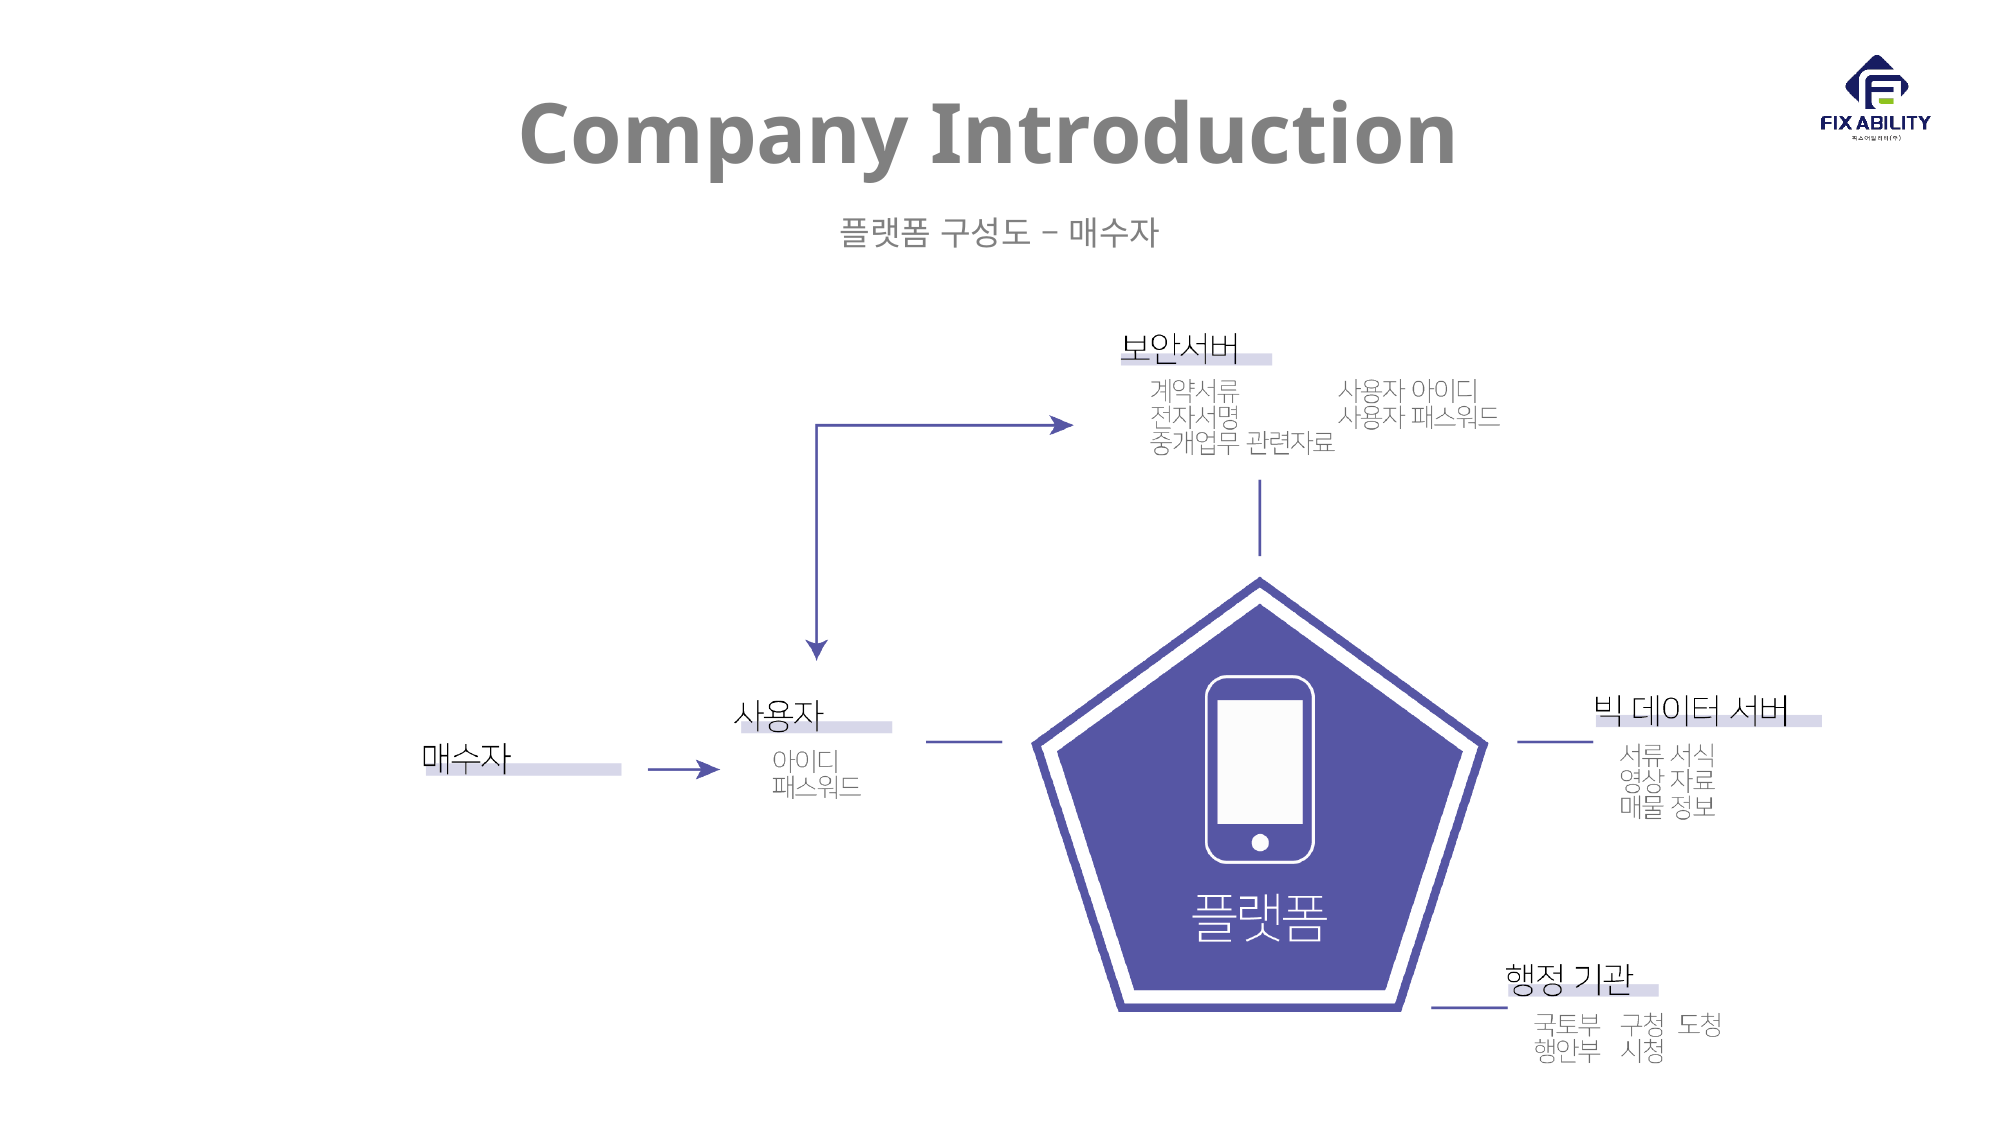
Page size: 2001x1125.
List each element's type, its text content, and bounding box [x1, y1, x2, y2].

picture [1821, 54, 1931, 141]
picture [420, 331, 1822, 1066]
title Company Introduction [132, 54, 1868, 204]
list 플랫폼 구성도 – 매수자 [132, 204, 1868, 268]
